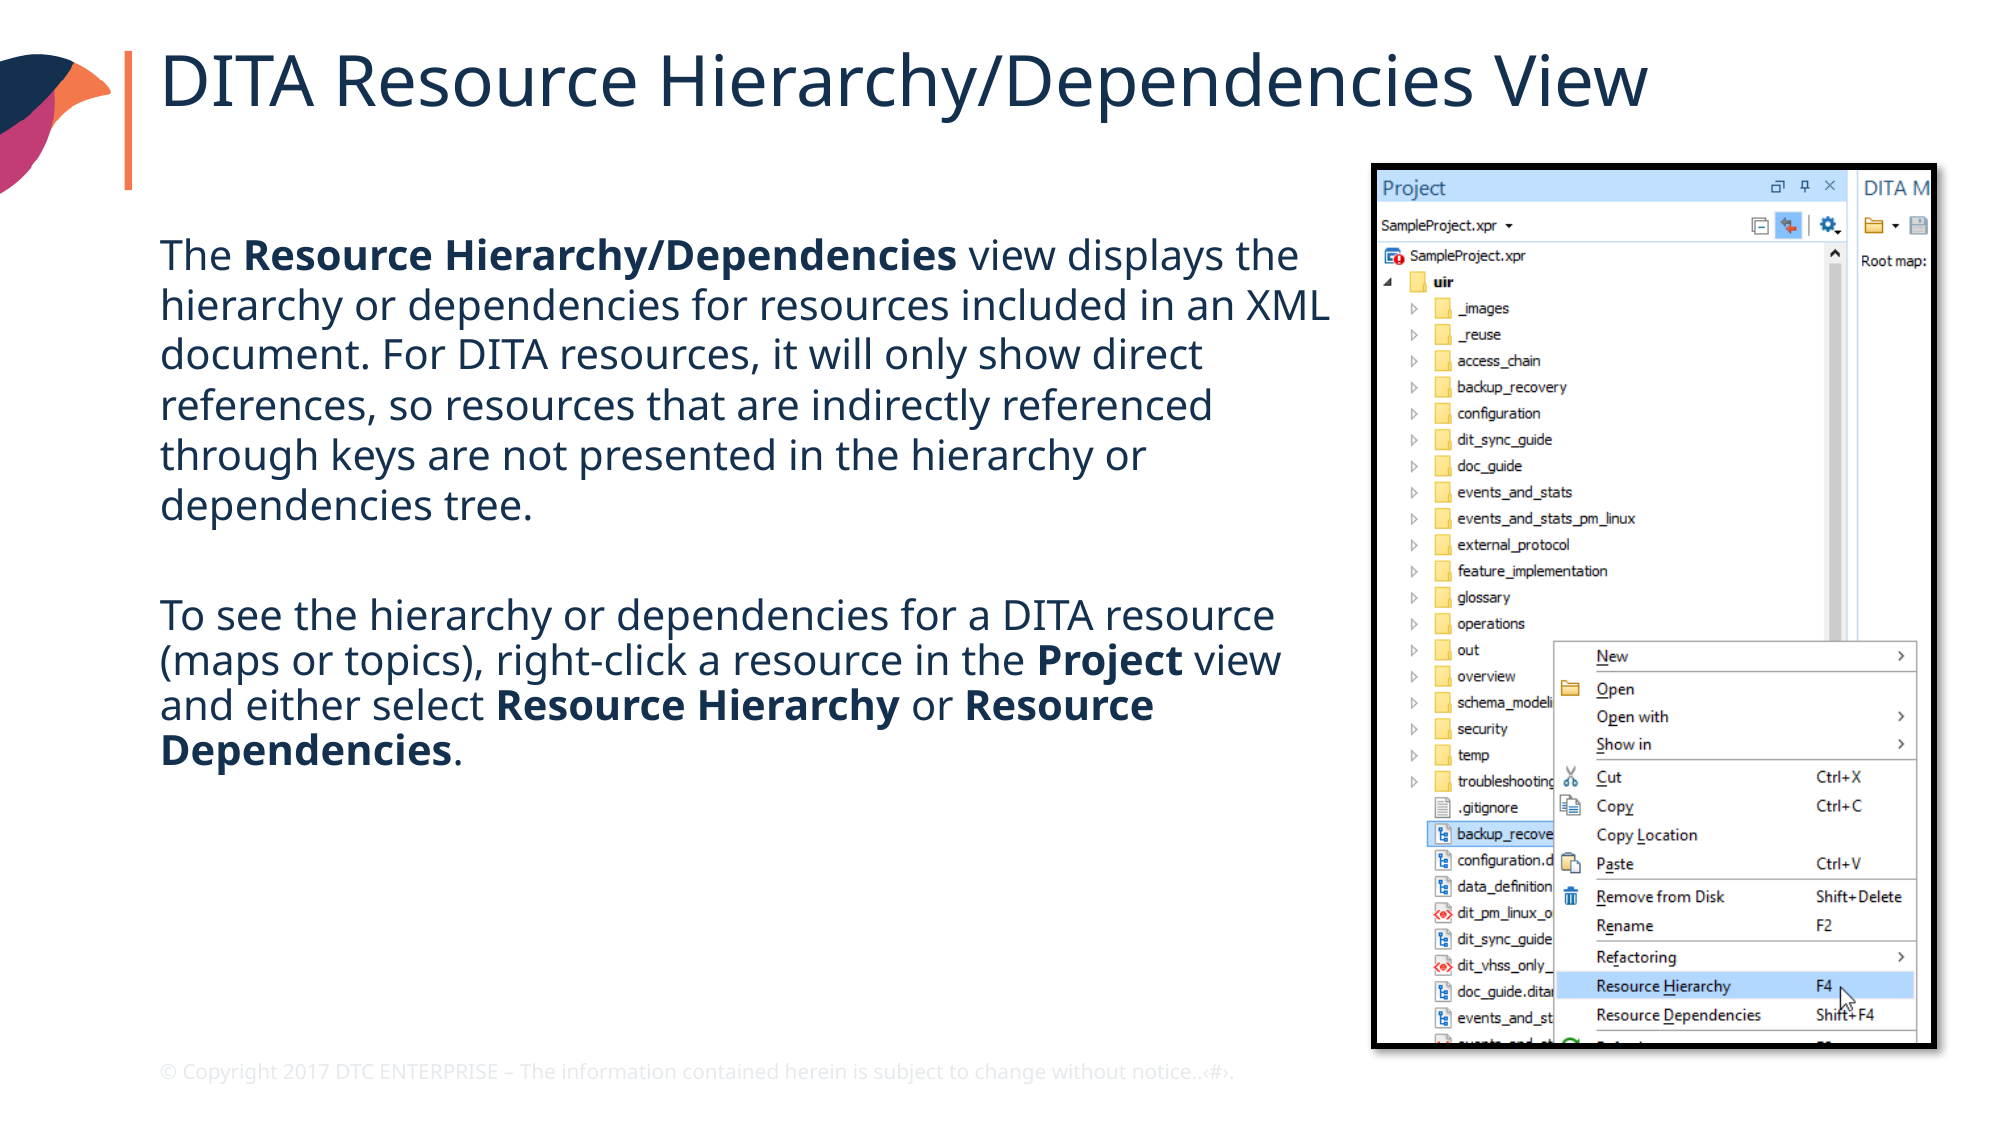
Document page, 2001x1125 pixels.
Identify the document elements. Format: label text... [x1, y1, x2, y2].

footer © Copyright 2017 DTC ENTERPRISE – The information contained herein is subject to change without notice. .‹#›. [144, 1042, 1917, 1103]
picture [0, 0, 112, 281]
list The Resource Hierarchy/Dependencies view displays the hierarchy or dependencies for resources included in an XML document. For DITA resources, it will only show direct references, so resources that are indirectly referenced through keys are not presented in the hierarchy or dependencies tree. To see the hierarchy or dependencies for a DITA resource (maps or topics), right-click a resource in the Project view and either select Resource Hierarchy or Resource Dependencies. [144, 220, 1363, 952]
list DITA Resource Hierarchy/Dependencies View [144, 37, 1917, 130]
picture [1377, 169, 1932, 1043]
